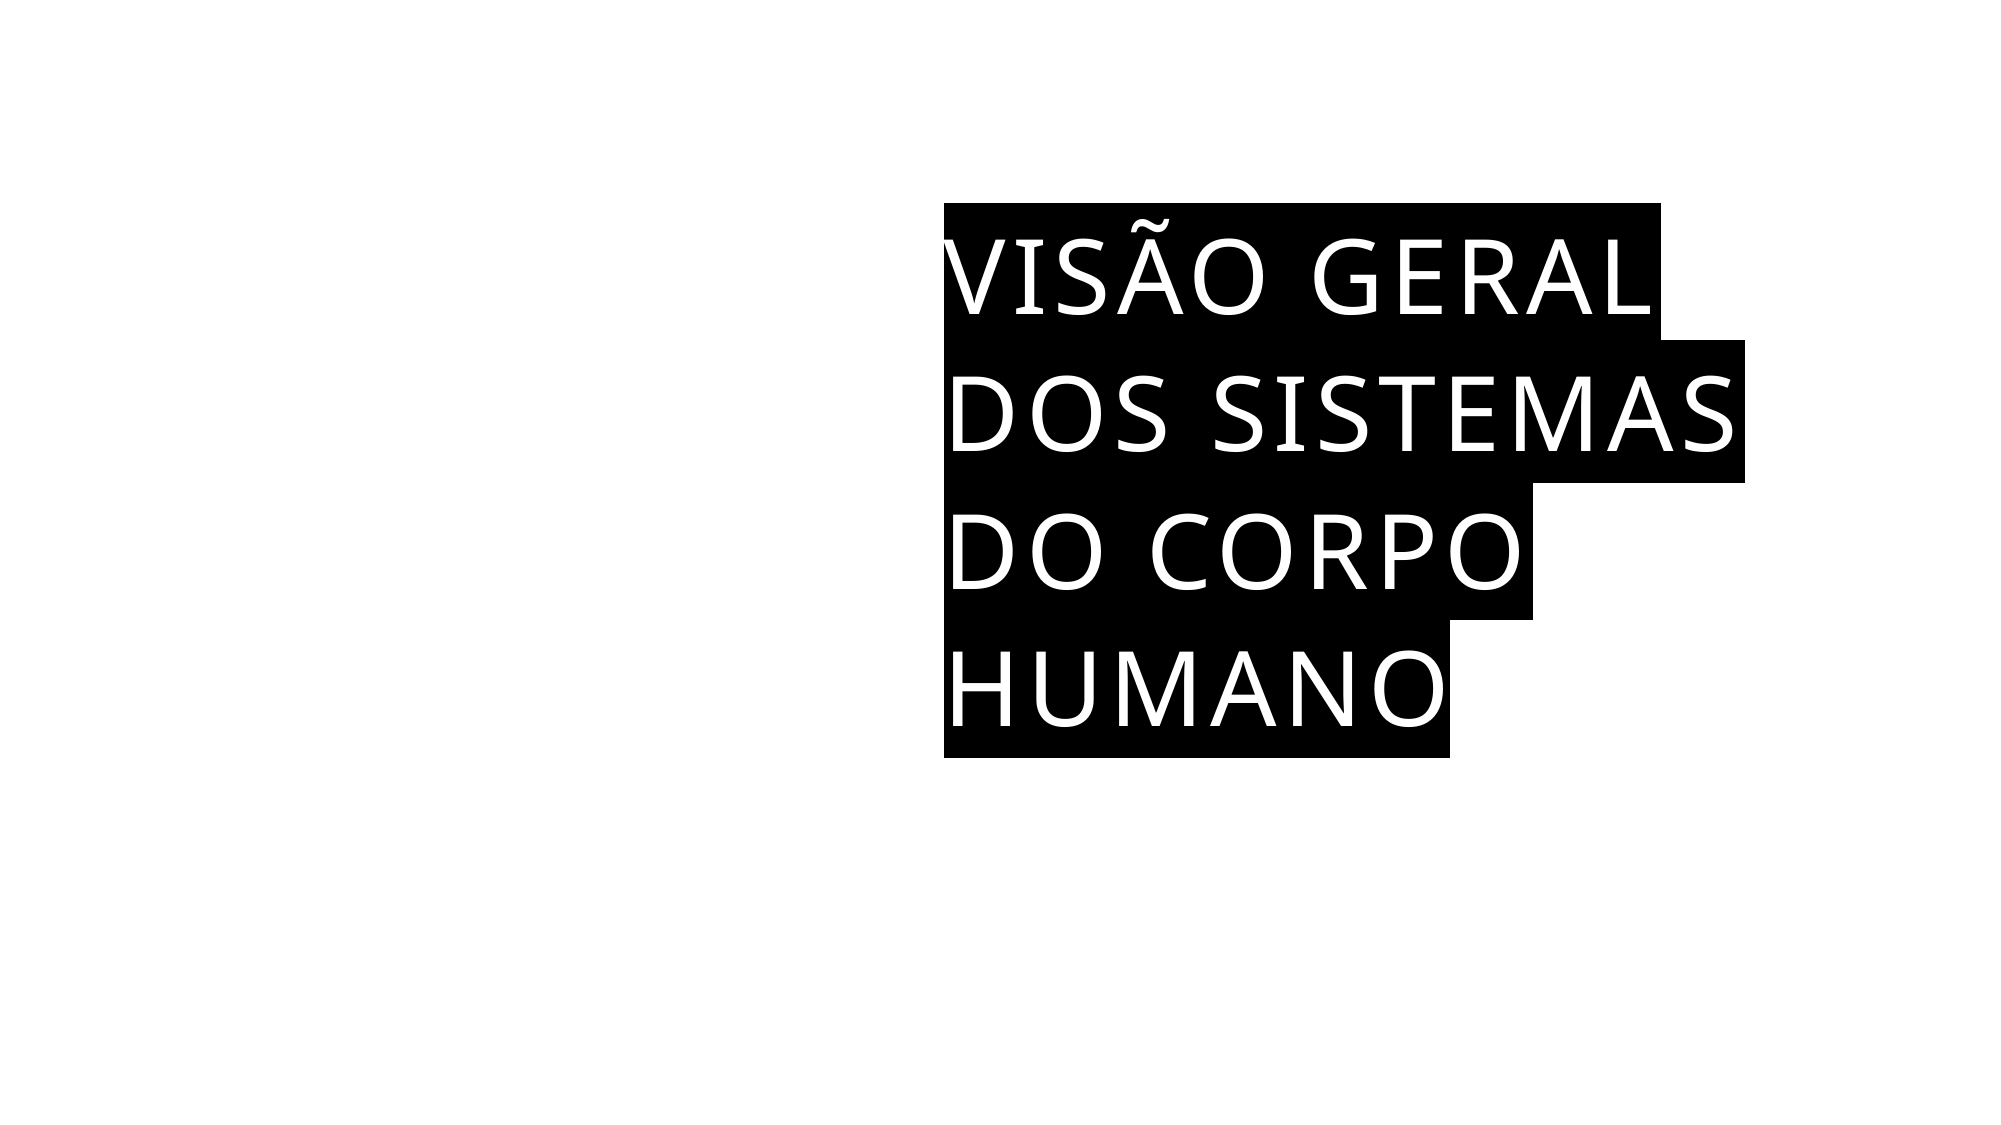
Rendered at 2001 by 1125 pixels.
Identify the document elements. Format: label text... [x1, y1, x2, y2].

title Visão geral dos sistemas do corpo humano [928, 185, 1892, 756]
